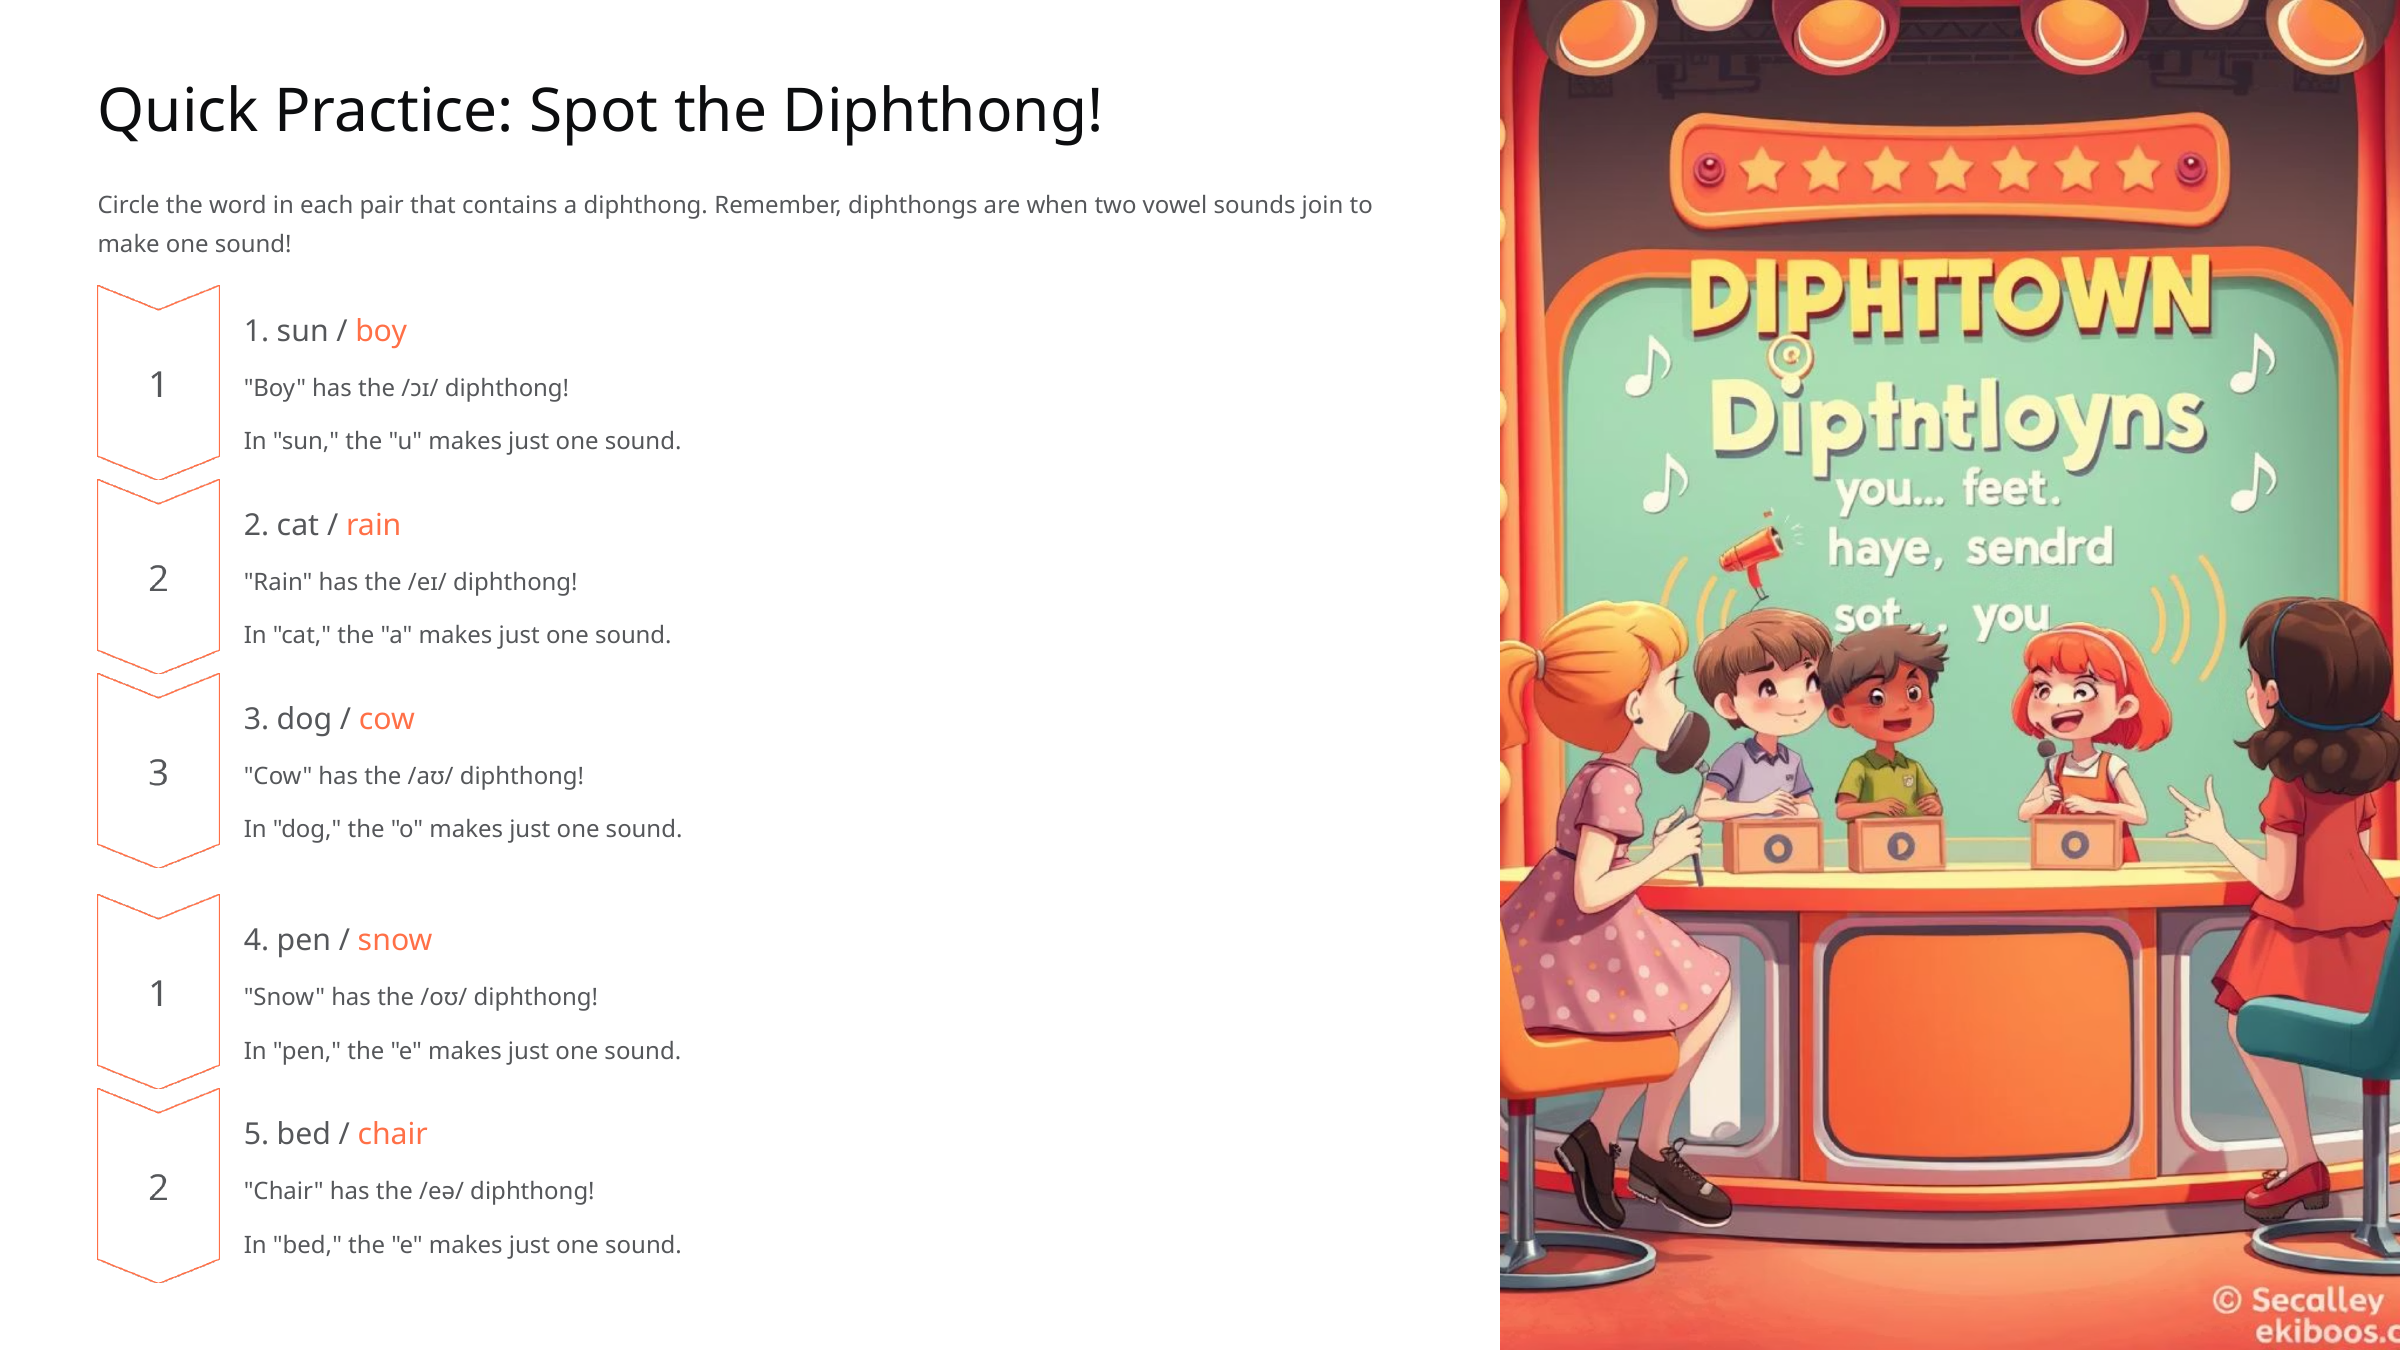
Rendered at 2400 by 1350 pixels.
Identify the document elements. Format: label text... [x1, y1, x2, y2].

text_box 5. bed / chair [243, 1113, 549, 1152]
text_box In "bed," the "e" makes just one sound. [243, 1219, 1403, 1259]
text_box 3. dog / cow [243, 697, 549, 736]
picture [97, 894, 220, 1283]
text_box "Boy" has the /ɔɪ/ diphthong! [243, 362, 1403, 402]
text_box In "pen," the "e" makes just one sound. [243, 1025, 1403, 1065]
text_box "Chair" has the /eə/ diphthong! [243, 1165, 1403, 1205]
text_box In "sun," the "u" makes just one sound. [243, 415, 1403, 455]
text_box "Snow" has the /oʊ/ diphthong! [243, 971, 1403, 1011]
text_box Quick Practice: Spot the Diphthong! [97, 66, 1125, 144]
text_box "Cow" has the /aʊ/ diphthong! [243, 750, 1403, 790]
text_box 4. pen / snow [243, 919, 549, 958]
text_box In "dog," the "o" makes just one sound. [243, 804, 1403, 843]
picture [1499, 0, 2400, 1350]
text_box 1. sun / boy [243, 309, 549, 348]
text_box "Rain" has the /eɪ/ diphthong! [243, 556, 1403, 596]
text_box 2. cat / rain [243, 503, 549, 542]
picture [97, 285, 220, 868]
text_box In "cat," the "a" makes just one sound. [243, 609, 1403, 649]
text_box Circle the word in each pair that contains a diphthong. Remember, diphthongs are when two vowel sounds join to make one sound! [97, 179, 1403, 258]
